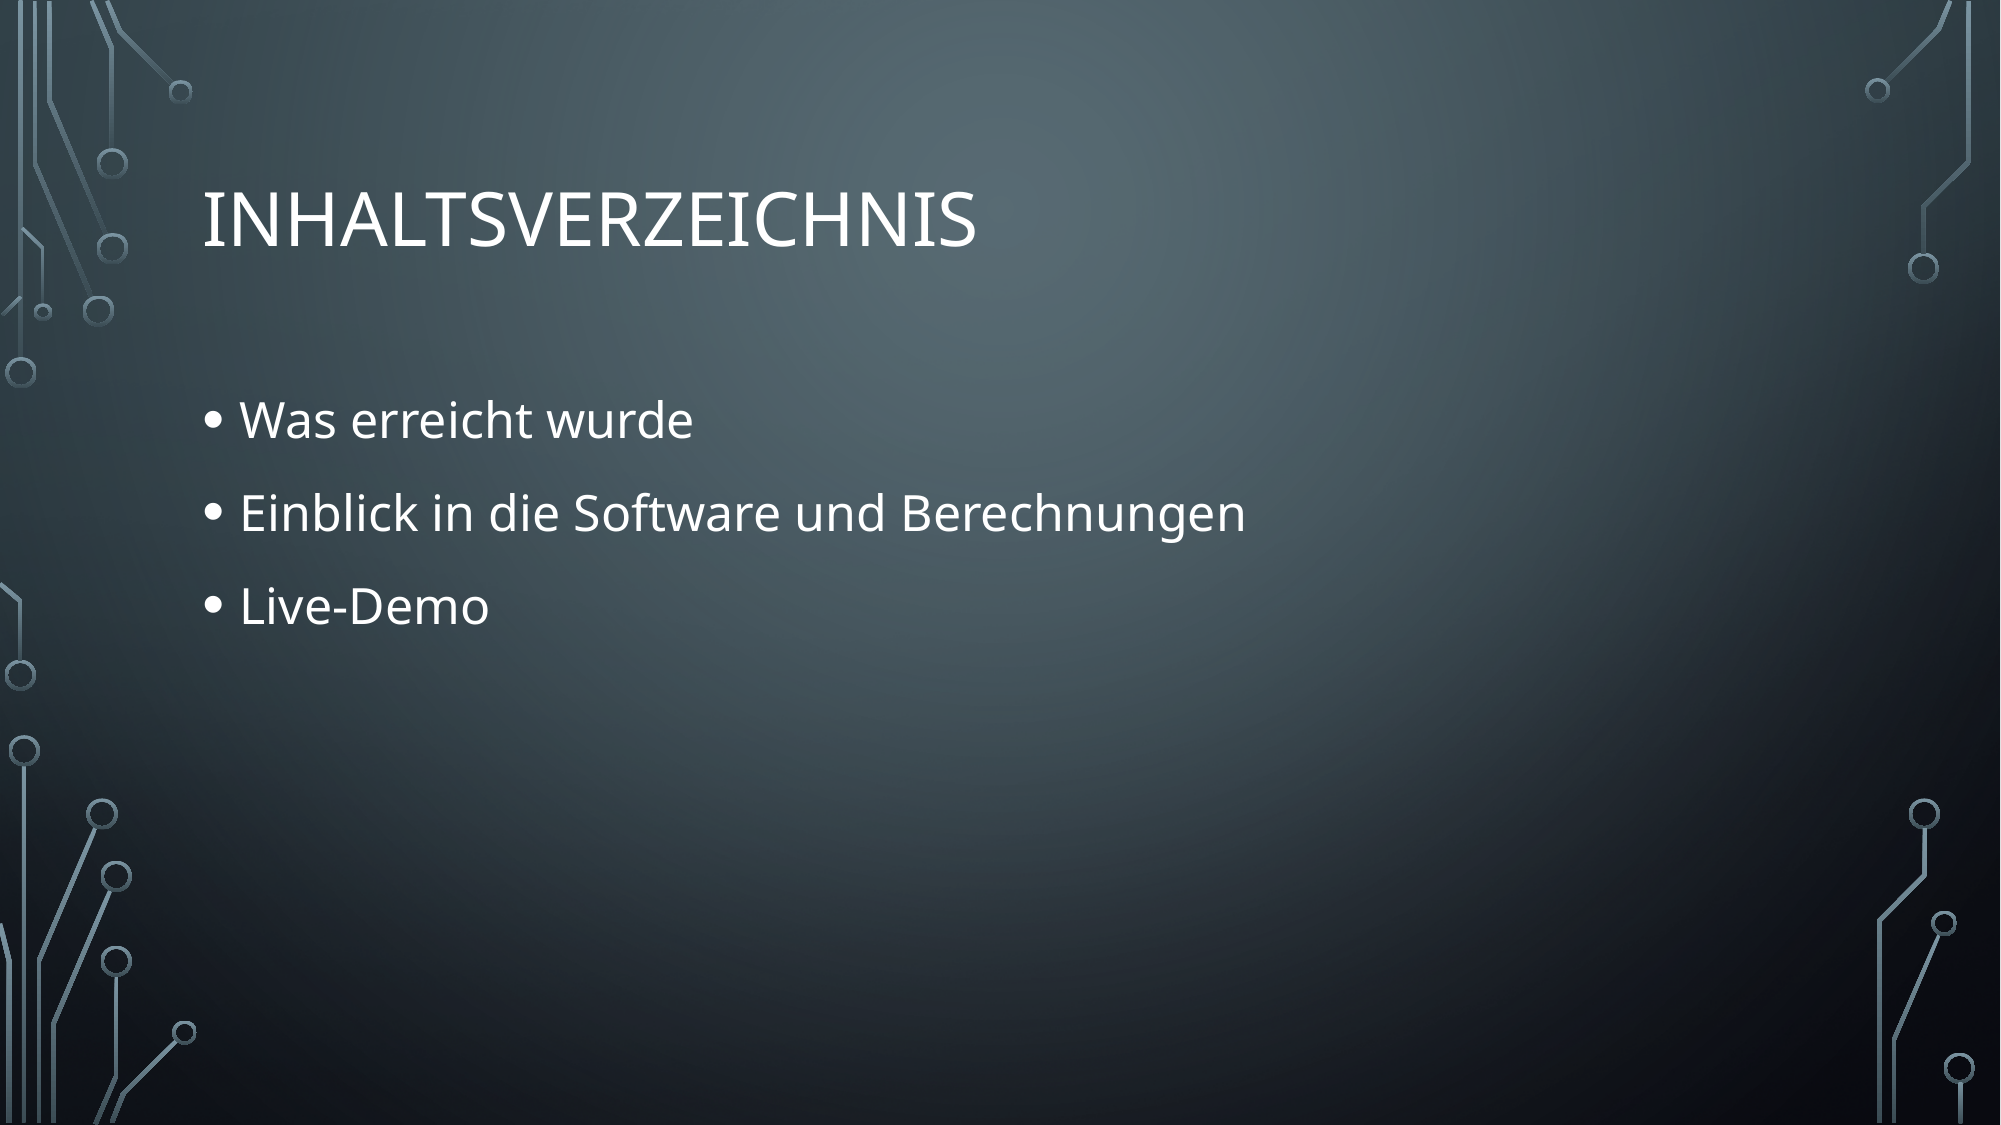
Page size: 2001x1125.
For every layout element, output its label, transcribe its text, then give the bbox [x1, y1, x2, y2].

title Inhaltsverzeichnis [187, 101, 1813, 344]
list Was erreicht wurde Einblick in die Software und Berechnungen Live-Demo [187, 369, 1813, 950]
